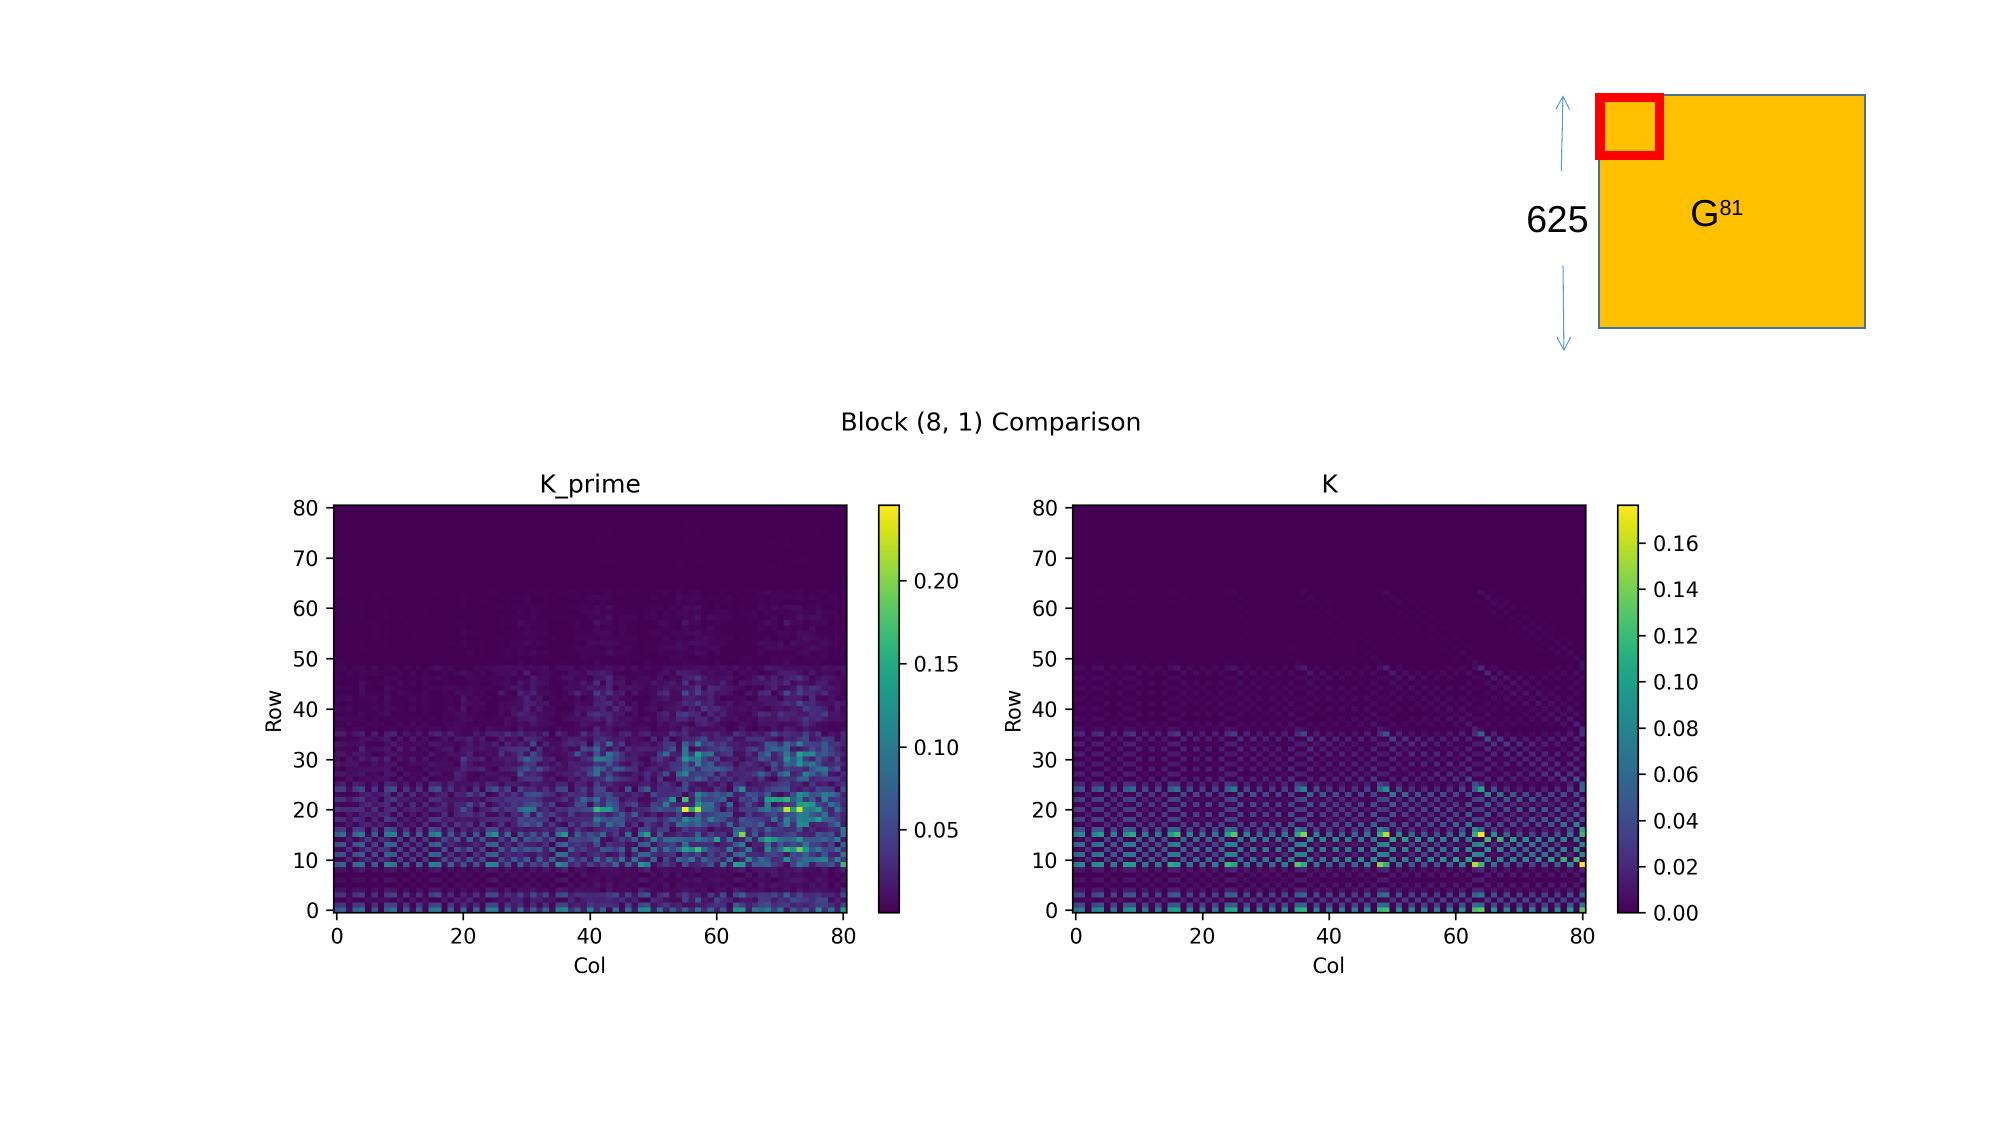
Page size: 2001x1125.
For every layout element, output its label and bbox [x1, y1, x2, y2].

picture [240, 399, 1741, 1000]
text_box [1511, 95, 1865, 352]
